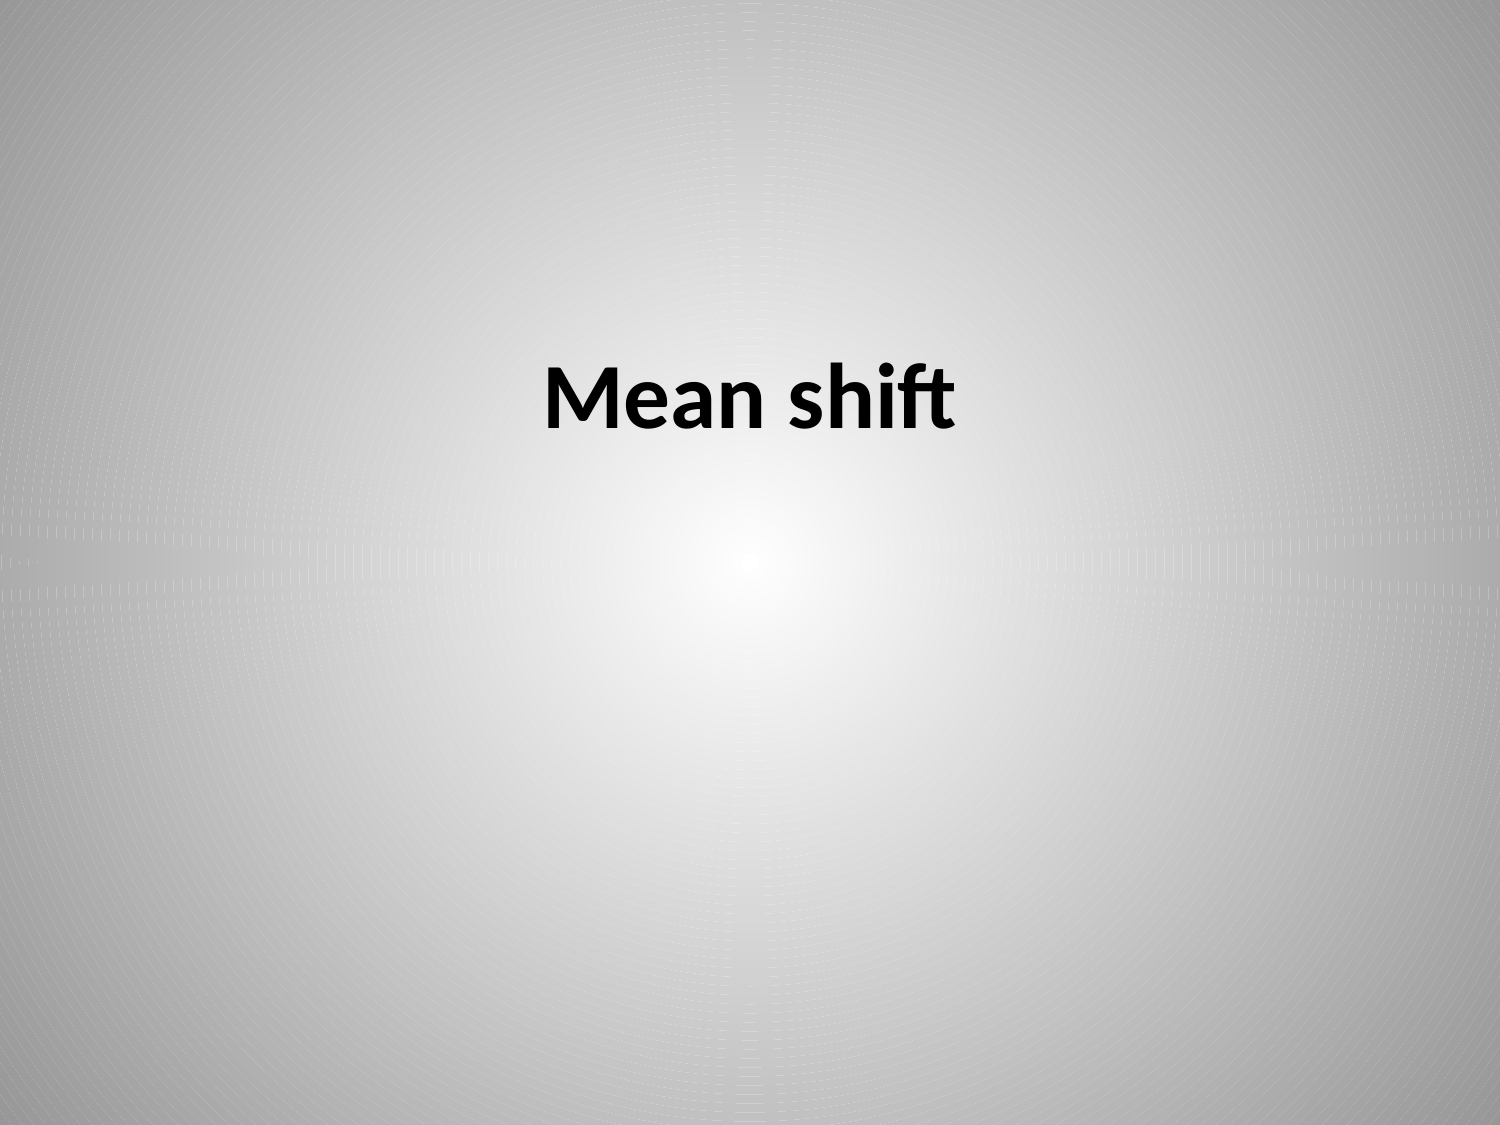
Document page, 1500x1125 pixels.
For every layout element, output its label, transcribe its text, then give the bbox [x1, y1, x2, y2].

title Mean shift [112, 326, 1388, 568]
